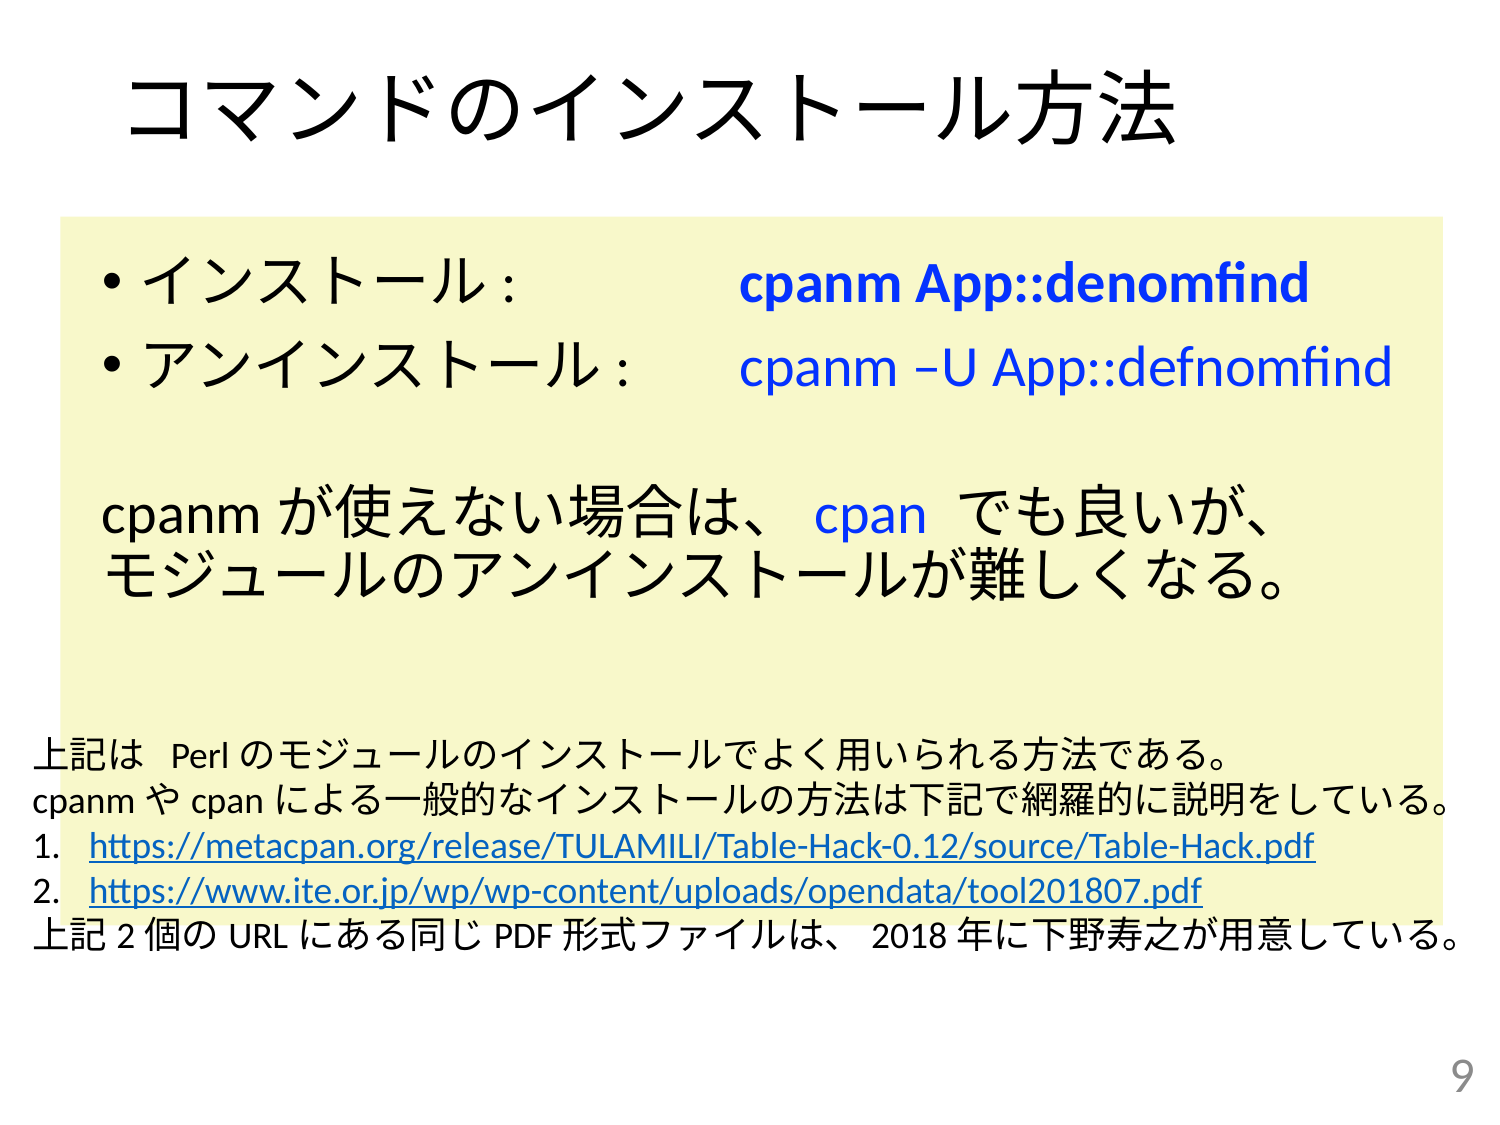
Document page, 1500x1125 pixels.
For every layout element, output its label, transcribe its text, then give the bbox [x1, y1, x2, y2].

list インストール: cpanm App::denomfind アンインストール: cpanm –U App::defnomfind cpanmが使えない場合は、cpan でも良いが、 モジュールのアンインストールが難しくなる。 [60, 216, 1443, 723]
text_box 上記は Perlのモジュールのインストールでよく用いられる方法である。 cpanmやcpanによる一般的なインストールの方法は下記で網羅的に説明をしている。 https://metacpan.org/release/TULAMILI/Table-Hack-0.12/source/Table-Hack.pdf https://www.ite.or.jp/wp/wp-content/uploads/opendata/tool201807.pdf 上記2個のURLにある同じPDF形式ファイルは、2018年に下野寿之が用意している。 [17, 723, 1495, 964]
slide_number 9 [1152, 1042, 1490, 1103]
title コマンドのインストール方法 [103, 59, 1397, 164]
